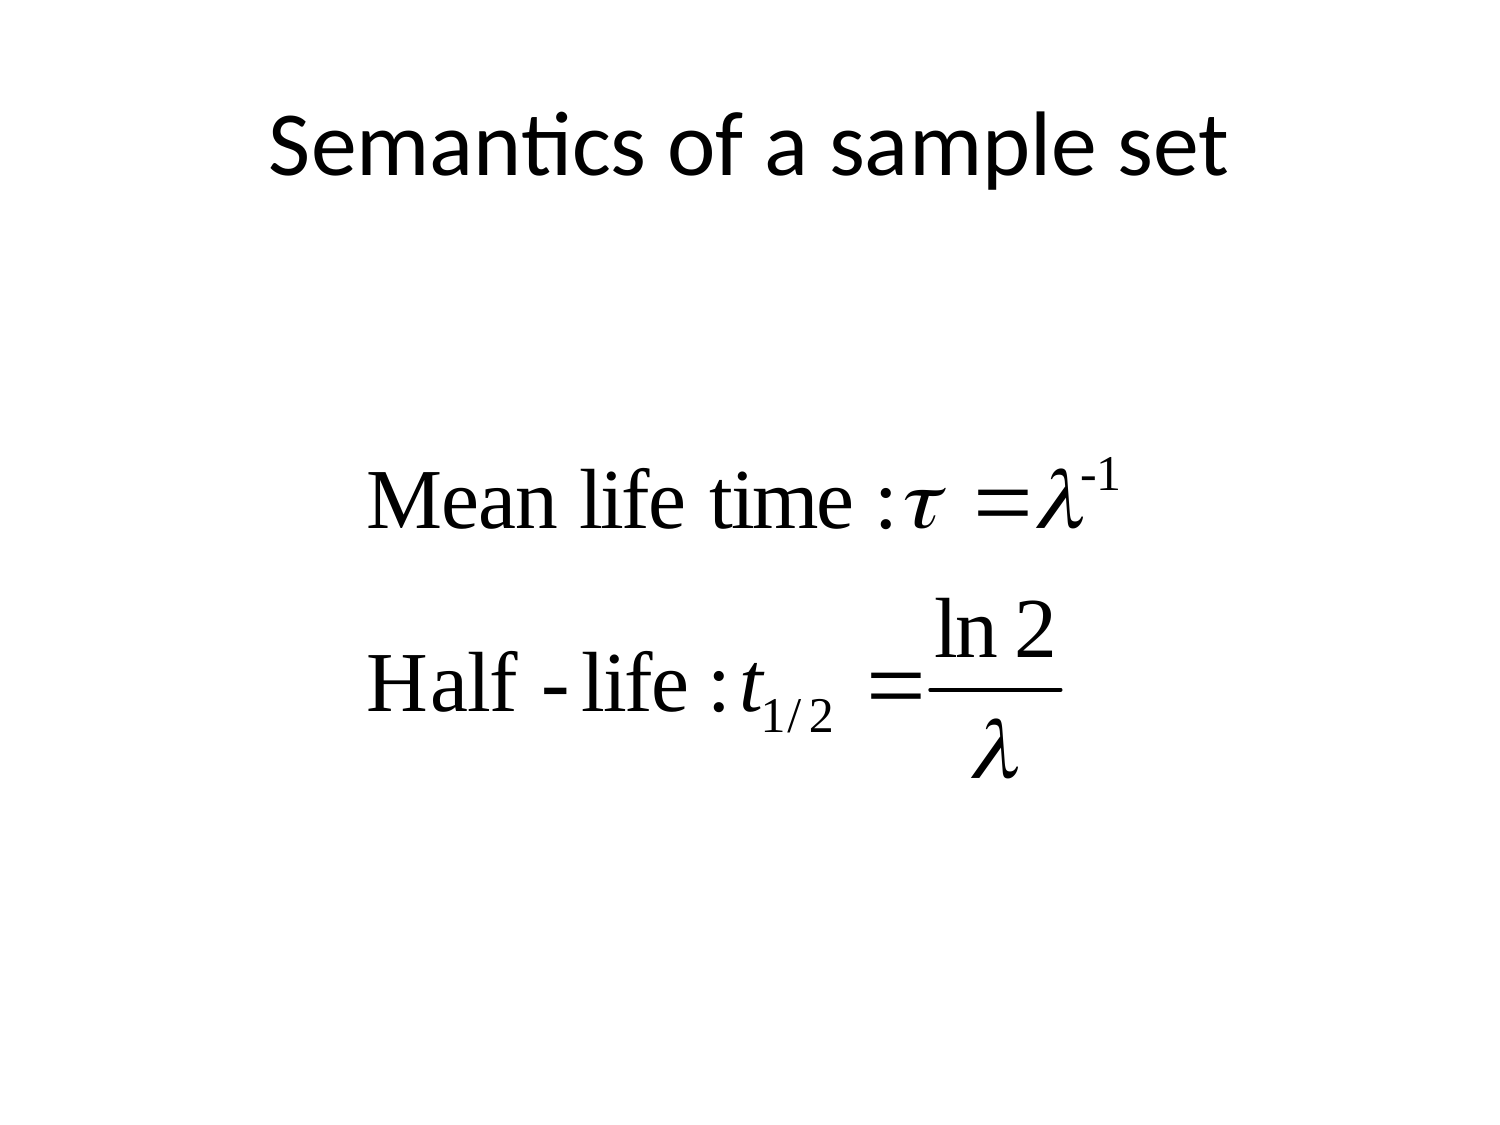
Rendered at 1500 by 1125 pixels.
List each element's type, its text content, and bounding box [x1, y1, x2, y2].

title Semantics of a sample set [75, 45, 1425, 233]
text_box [353, 437, 1131, 795]
